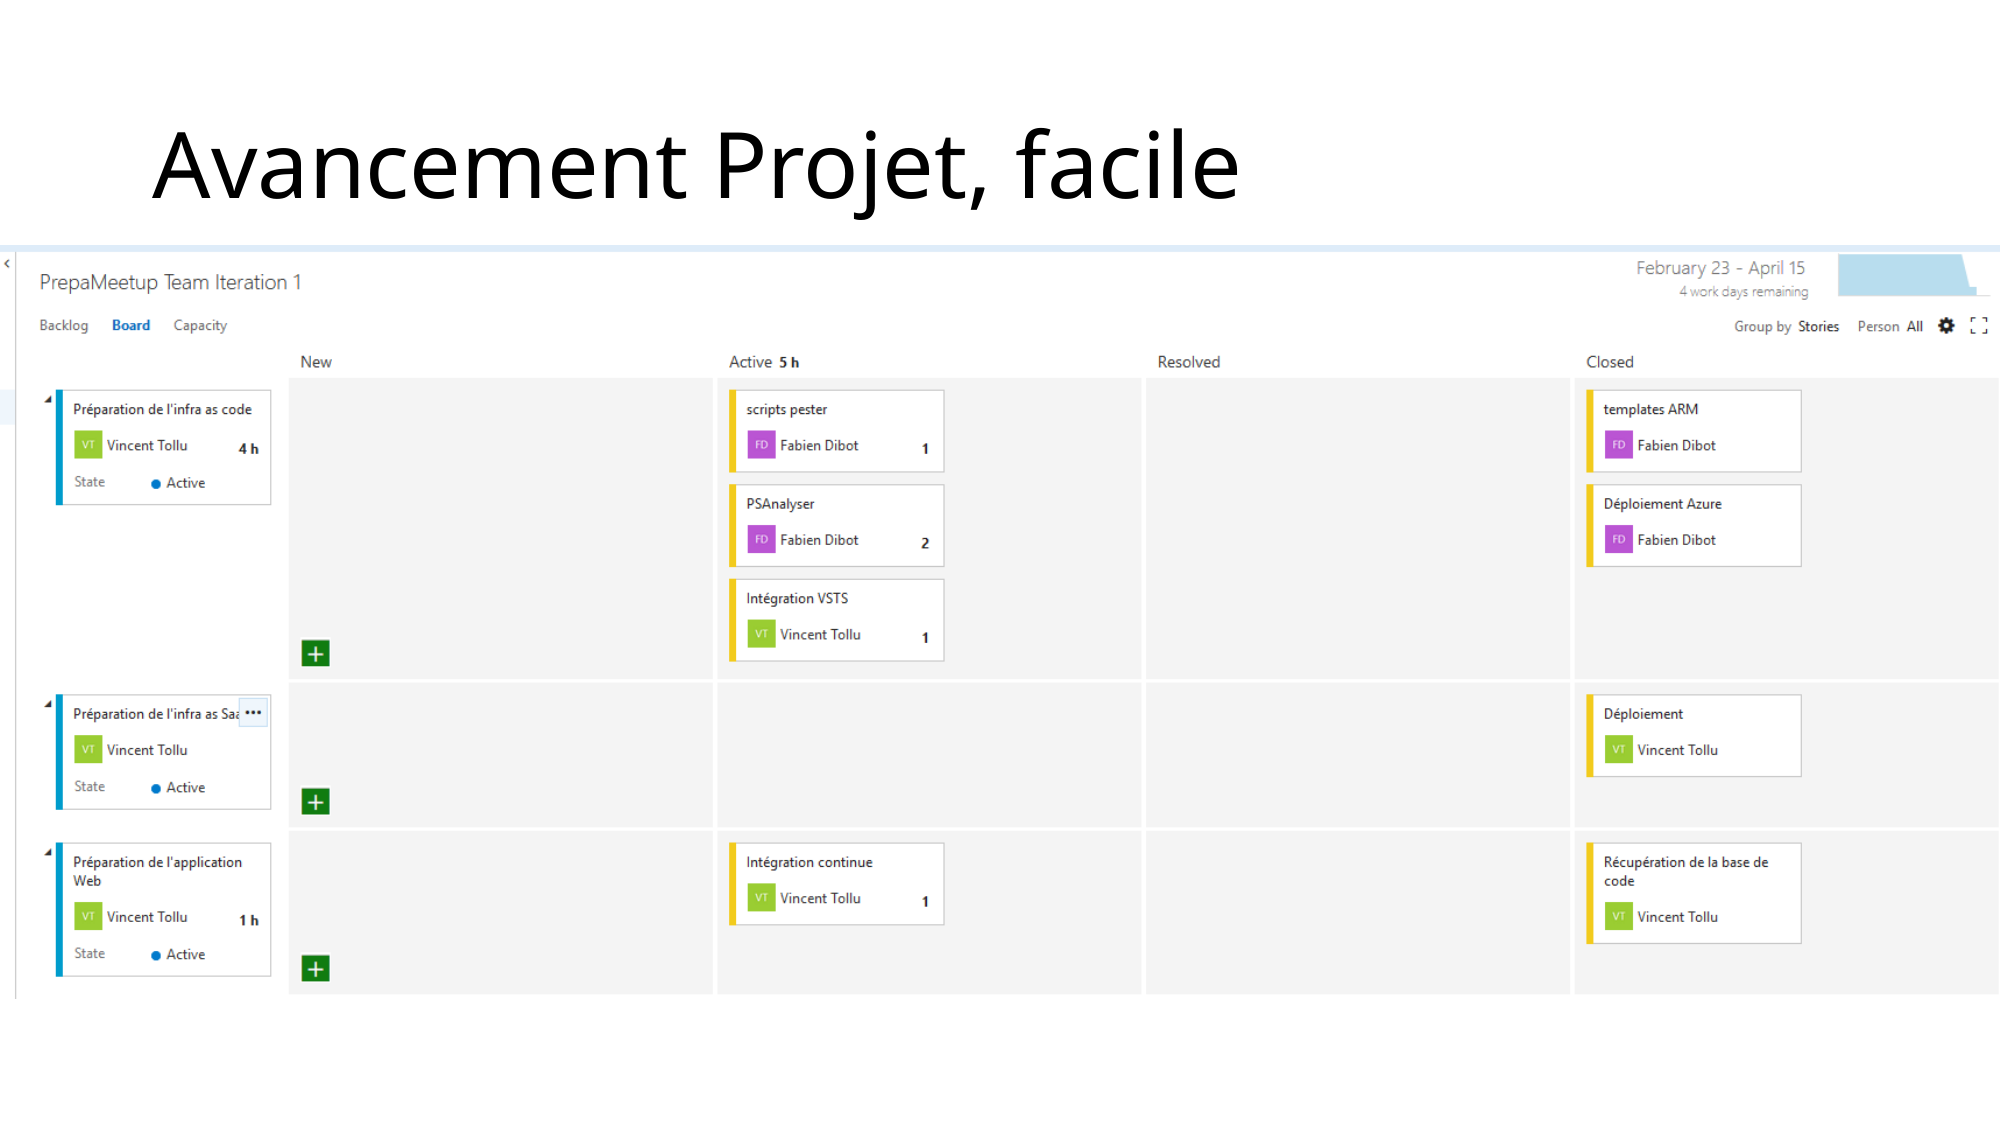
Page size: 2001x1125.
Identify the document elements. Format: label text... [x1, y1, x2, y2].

title Avancement Projet, facile [137, 59, 1863, 245]
picture [0, 245, 2000, 999]
